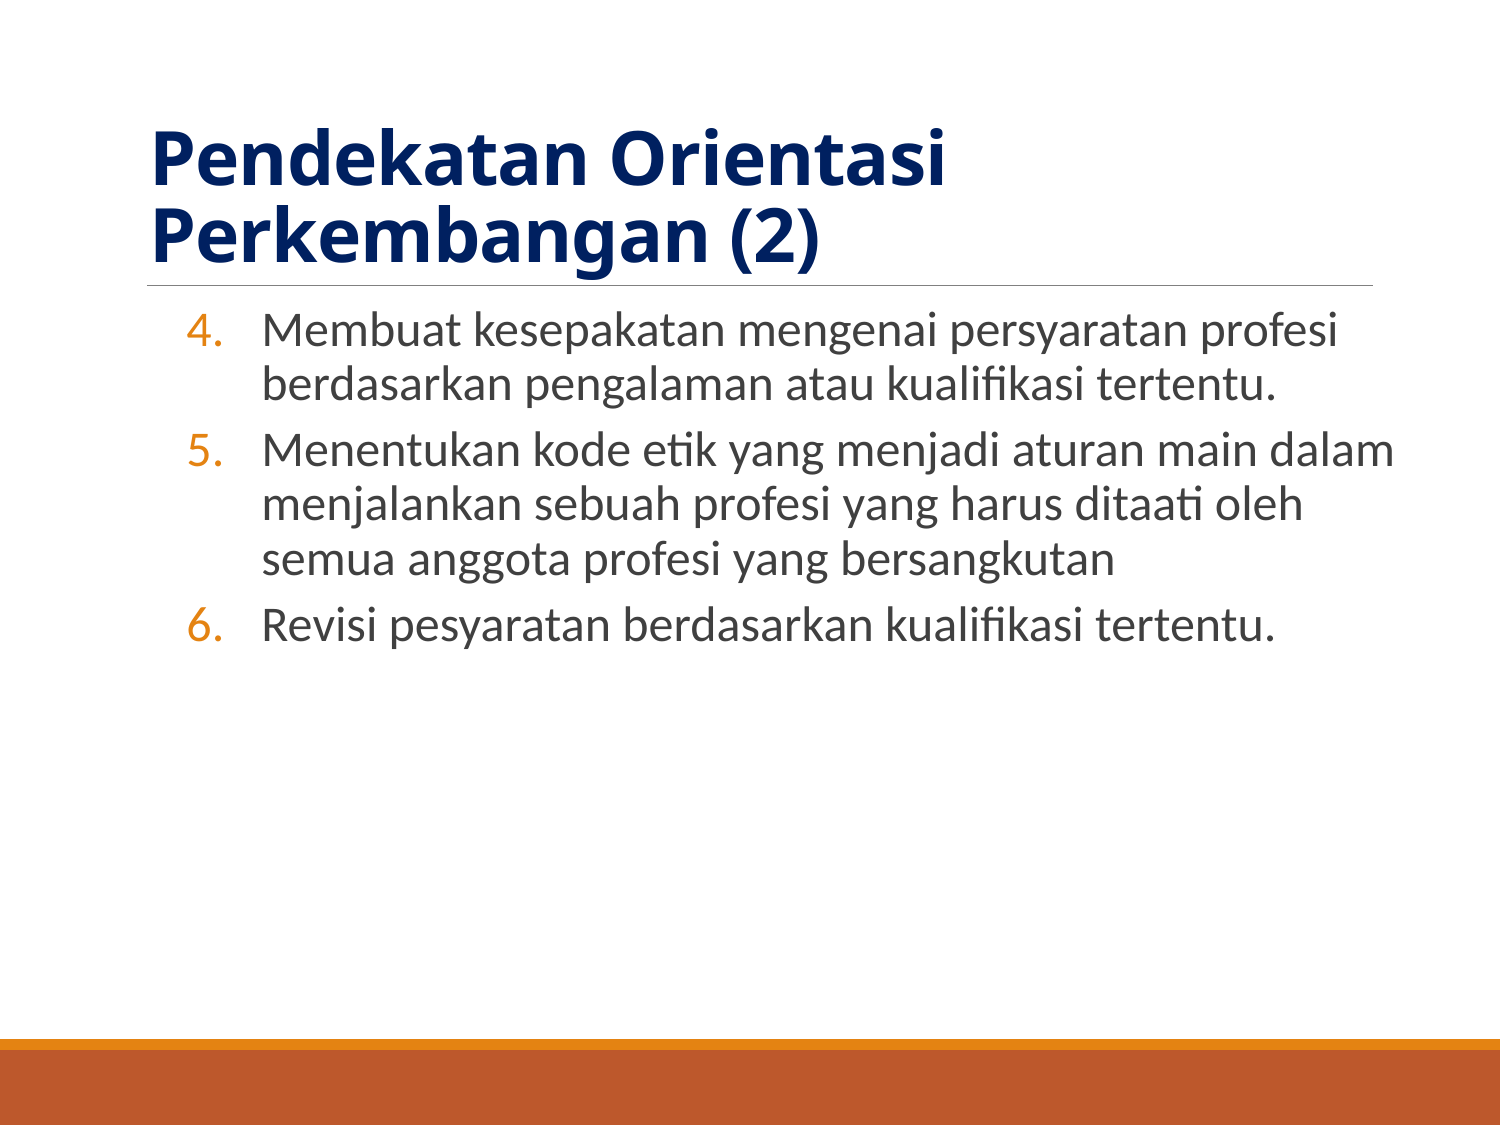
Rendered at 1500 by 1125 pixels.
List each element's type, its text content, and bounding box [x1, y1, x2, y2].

title Pendekatan Orientasi Perkembangan (2) [134, 47, 1373, 285]
list Membuat kesepakatan mengenai persyaratan profesi berdasarkan pengalaman atau kualifikasi tertentu. Menentukan kode etik yang menjadi aturan main dalam menjalankan sebuah profesi yang harus ditaati oleh semua anggota profesi yang bersangkutan Revisi pesyaratan berdasarkan kualifikasi tertentu. [153, 295, 1424, 956]
